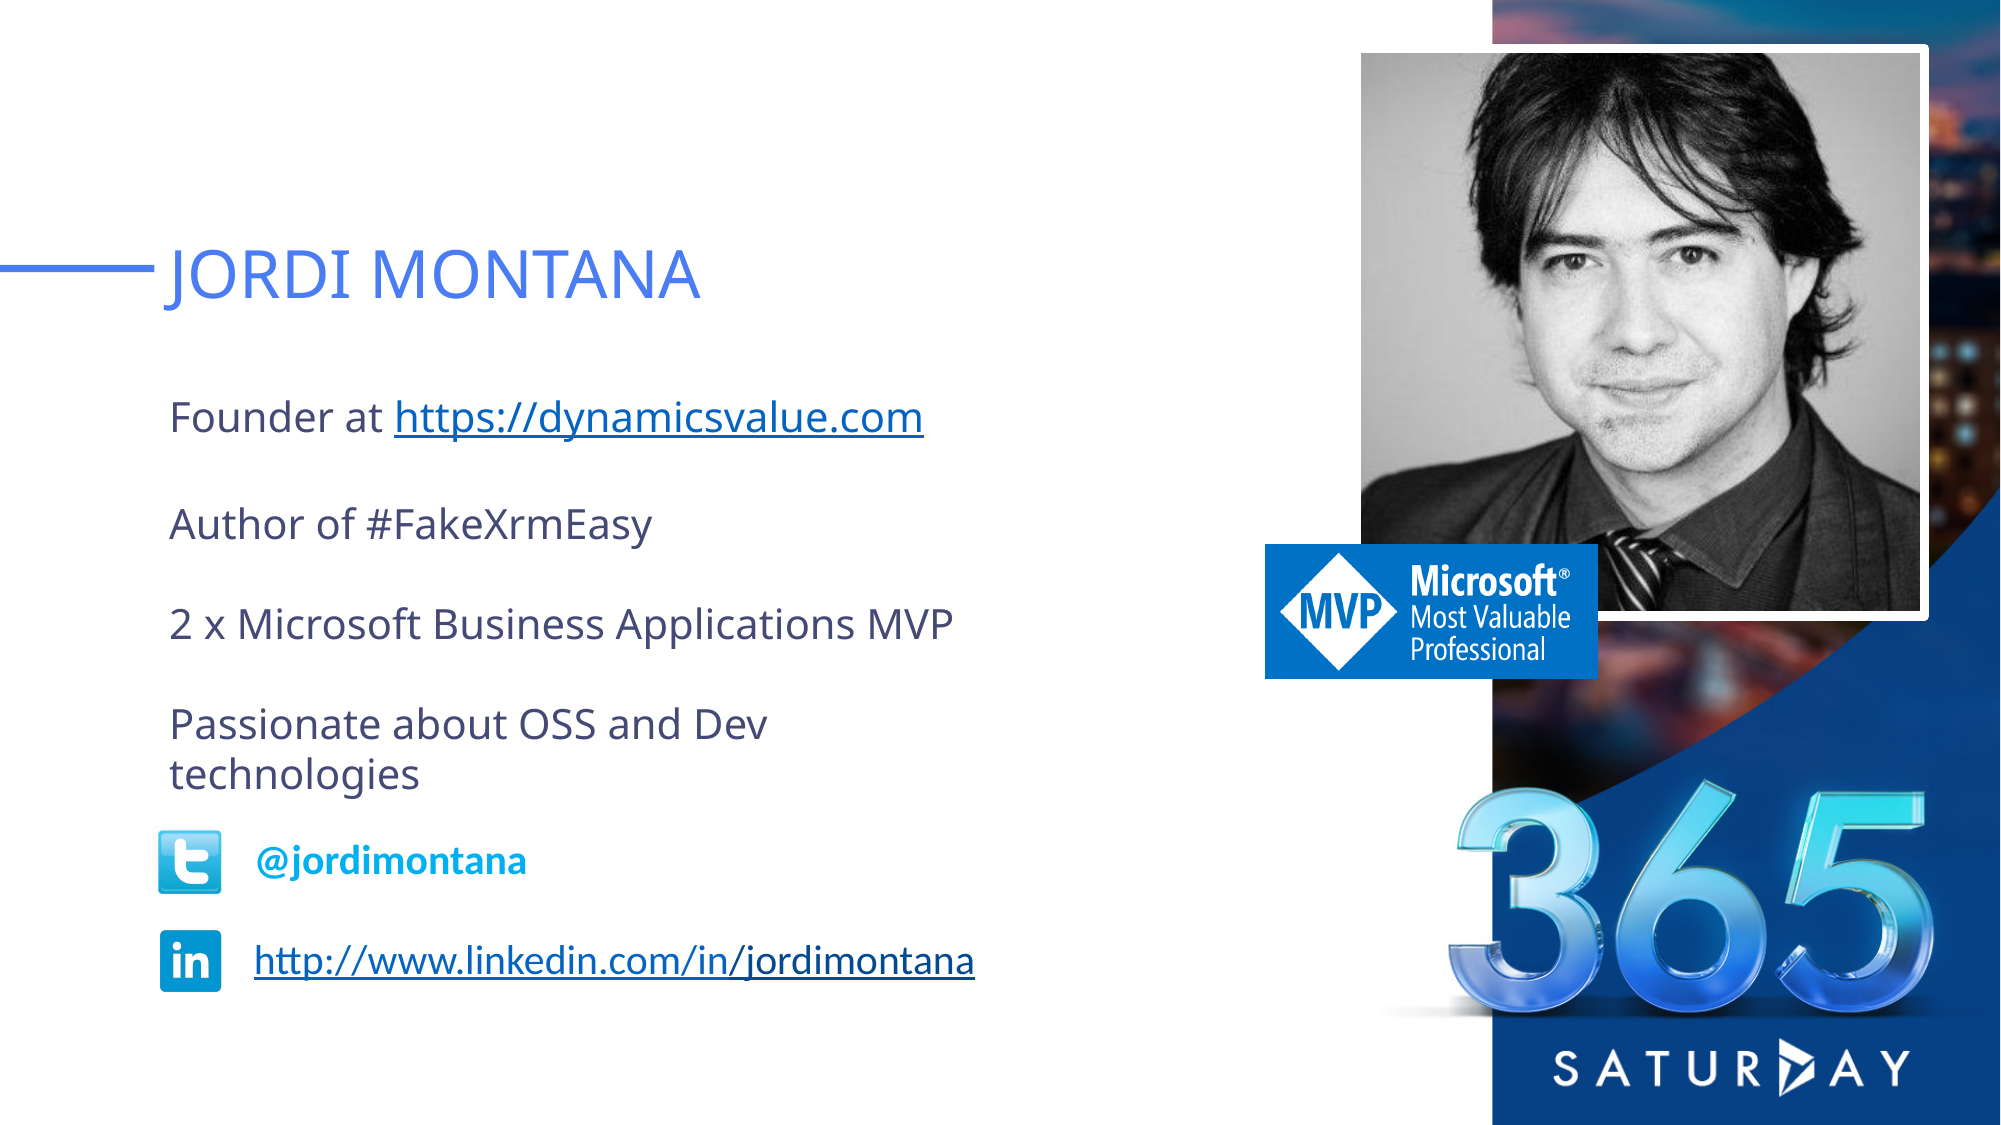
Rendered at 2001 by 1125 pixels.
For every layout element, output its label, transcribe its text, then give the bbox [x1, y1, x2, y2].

text_box JORDI MONTANA [154, 224, 1192, 400]
text_box @jordimontana http://www.linkedin.com/in/jordimontana [148, 808, 1006, 1061]
text_box Founder at https://dynamicsvalue.com Author of #FakeXrmEasy 2 x Microsoft Business Applications MVP Passionate about OSS and Dev technologies [154, 400, 1000, 805]
text_box [0, 264, 154, 273]
picture [0, 0, 2001, 1125]
